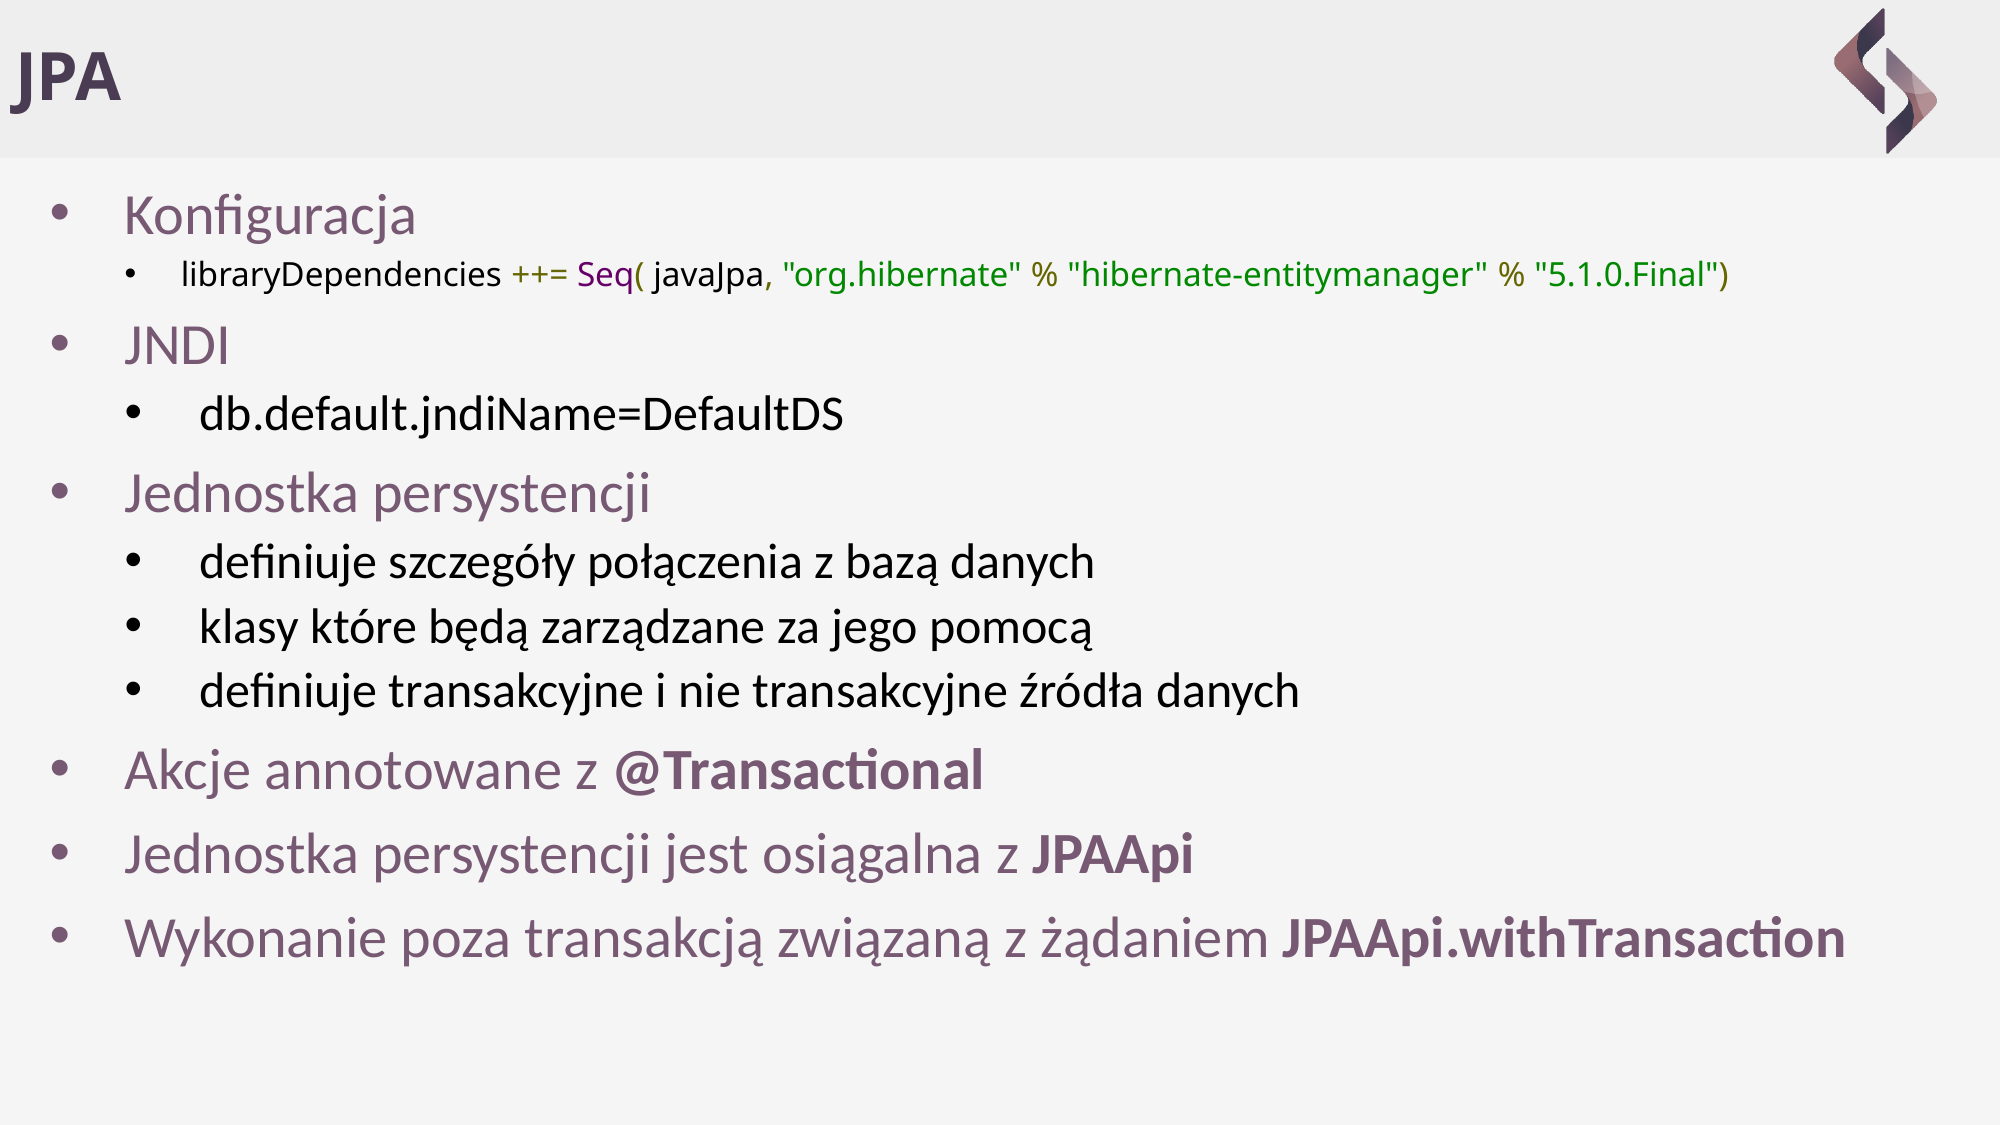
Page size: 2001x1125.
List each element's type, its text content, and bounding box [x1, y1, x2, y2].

list Konfiguracja libraryDependencies ++= Seq( javaJpa, "org.hibernate" % "hibernate-entitymanager" % "5.1.0.Final") JNDI db.default.jndiName=DefaultDS Jednostka persystencji definiuje szczegóły połączenia z bazą danych klasy które będą zarządzane za jego pomocą definiuje transakcyjne i nie transakcyjne źródła danych Akcje annotowane z @Transactional Jednostka persystencji jest osiągalna z JPAApi Wykonanie poza transakcją związaną z żądaniem JPAApi.withTransaction [34, 176, 1965, 1065]
title JPA [0, 0, 1788, 158]
picture [1787, 0, 2001, 166]
